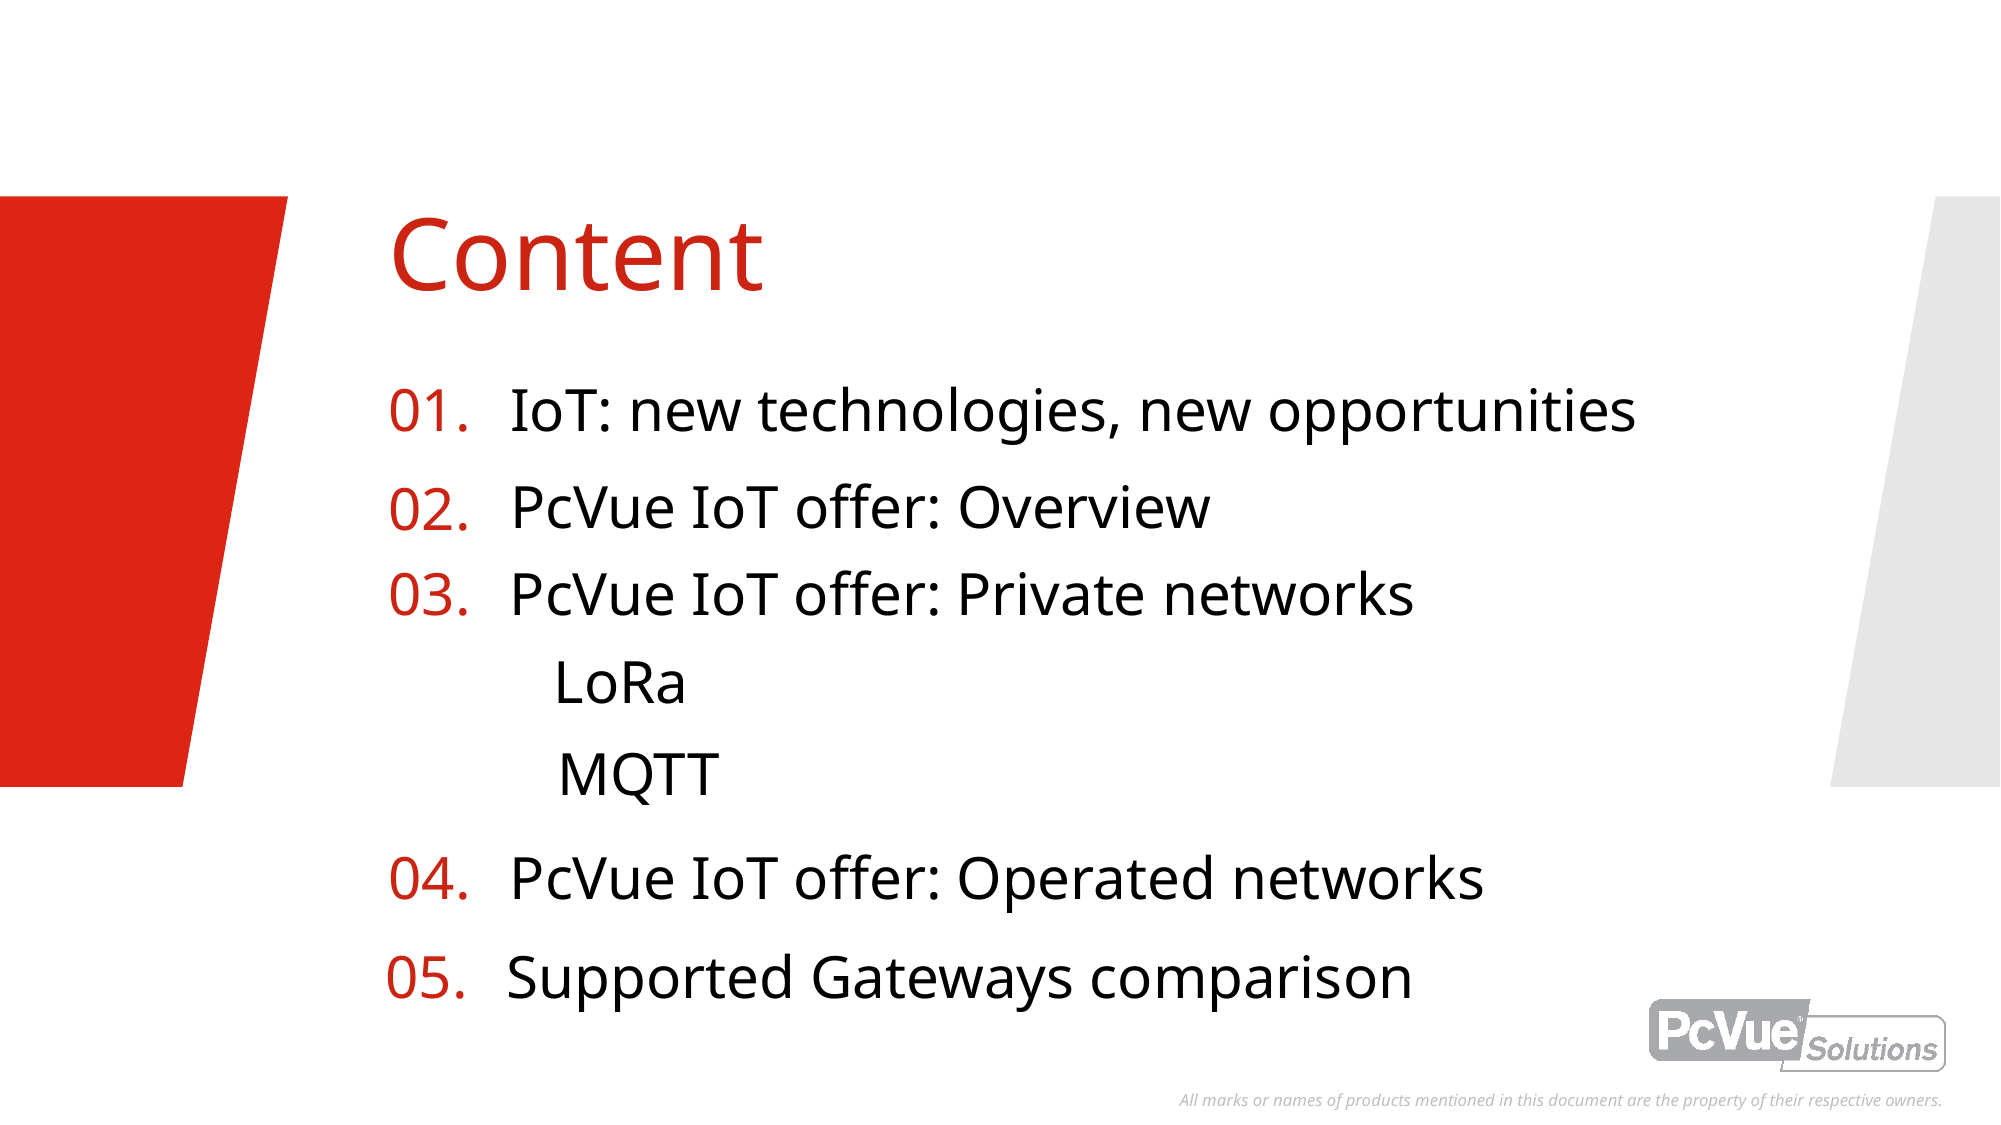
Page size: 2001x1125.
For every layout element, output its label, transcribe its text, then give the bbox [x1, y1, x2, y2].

list 01. [373, 373, 492, 468]
title Content [373, 196, 1473, 339]
text_box LoRa [539, 645, 1812, 741]
list PcVue IoT offer: Operated networks [494, 841, 1768, 937]
picture [1649, 999, 1946, 1072]
list 04. [373, 841, 492, 937]
list 02. [373, 473, 492, 557]
text_box MQTT [542, 737, 1816, 832]
list PcVue IoT offer: Private networks [494, 557, 1768, 652]
list 03. [373, 557, 492, 653]
list PcVue IoT offer: Overview [495, 471, 1768, 557]
list Supported Gateways comparison [492, 940, 1765, 1035]
list 05. [371, 940, 490, 1035]
list IoT: new technologies, new opportunities [495, 373, 1768, 468]
